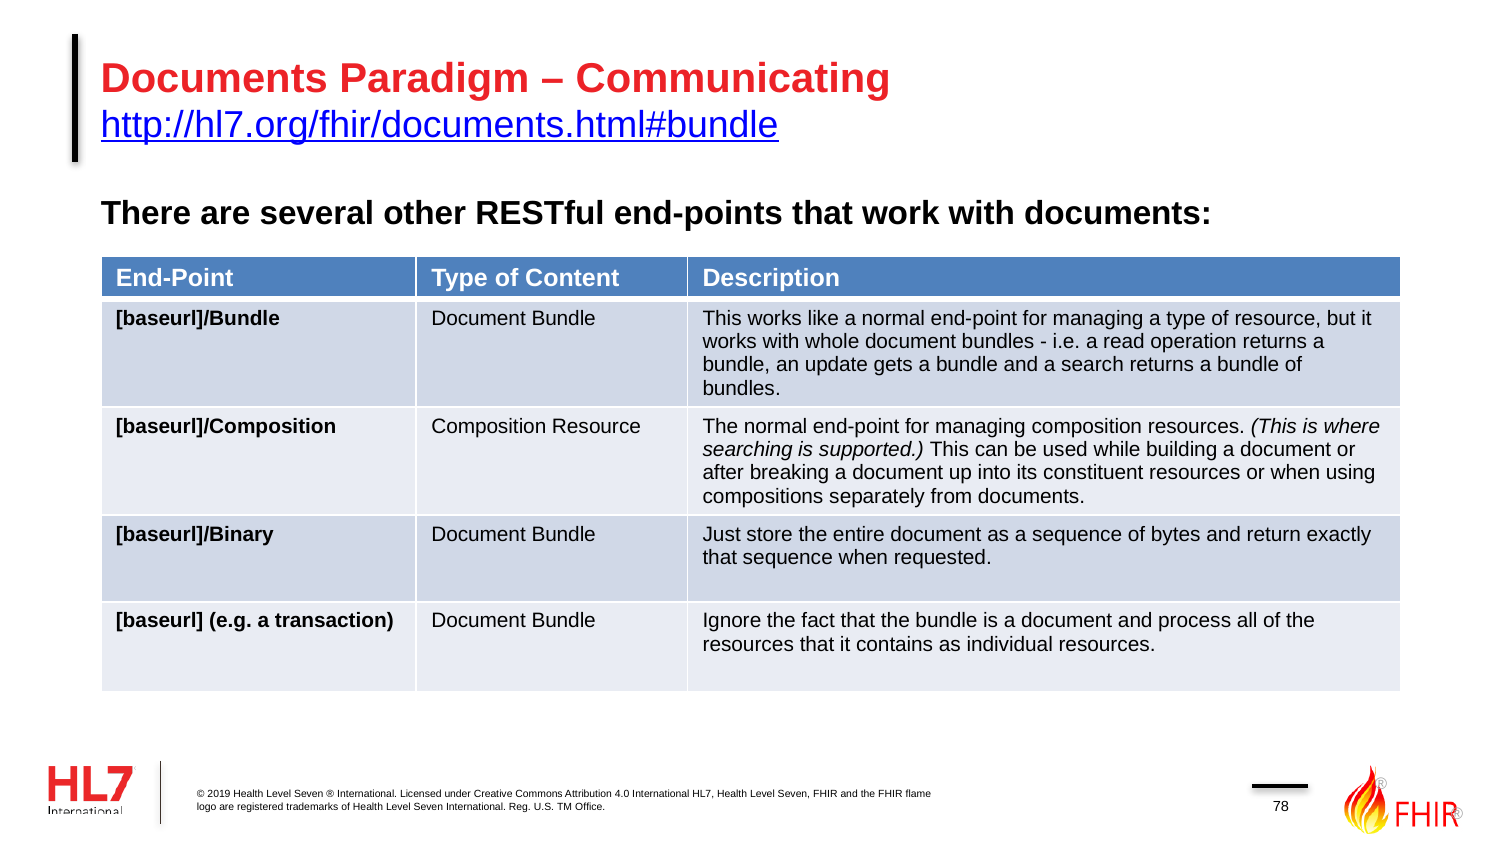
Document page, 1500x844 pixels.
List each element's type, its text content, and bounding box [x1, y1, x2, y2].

table_cell [baseurl]/Binary [102, 516, 415, 601]
table_header End-Point [102, 257, 415, 296]
picture [1339, 760, 1463, 837]
table_cell Document Bundle [417, 302, 687, 406]
slide_number 78 [1258, 786, 1304, 814]
table_cell This works like a normal end-point for managing a type of resource, but it works with whole document bundles - i.e. a read operation returns a bundle, an update gets a bundle and a search returns a bundle of bundles. [688, 302, 1400, 406]
title Documents Paradigm – Communicating http://hl7.org/fhir/documents.html#bundle [100, 33, 1451, 163]
list There are several other RESTful end-points that work with documents: [100, 191, 1401, 227]
footer © 2019 Health Level Seven ® International. Licensed under Creative Commons Attribution 4.0 International HL7, Health Level Seven, FHIR and the FHIR flame logo are registered trademarks of Health Level Seven International. Reg. U.S. TM Office. [196, 786, 941, 813]
table_header Type of Content [417, 257, 687, 296]
table_cell Just store the entire document as a sequence of bytes and return exactly that sequence when requested. [688, 516, 1400, 601]
table_cell [baseurl]/Bundle [102, 302, 415, 406]
table_cell The normal end-point for managing composition resources. (This is where searching is supported.) This can be used while building a document or after breaking a document up into its constituent resources or when using compositions separately from documents. [688, 408, 1400, 514]
table_header Description [688, 257, 1400, 296]
table_cell Ignore the fact that the bundle is a document and process all of the resources that it contains as individual resources. [688, 603, 1400, 691]
table_cell Composition Resource [417, 408, 687, 514]
table_cell Document Bundle [417, 603, 687, 691]
table_cell Document Bundle [417, 516, 687, 601]
table_cell [baseurl] (e.g. a transaction) [102, 603, 415, 691]
table_cell [baseurl]/Composition [102, 408, 415, 514]
